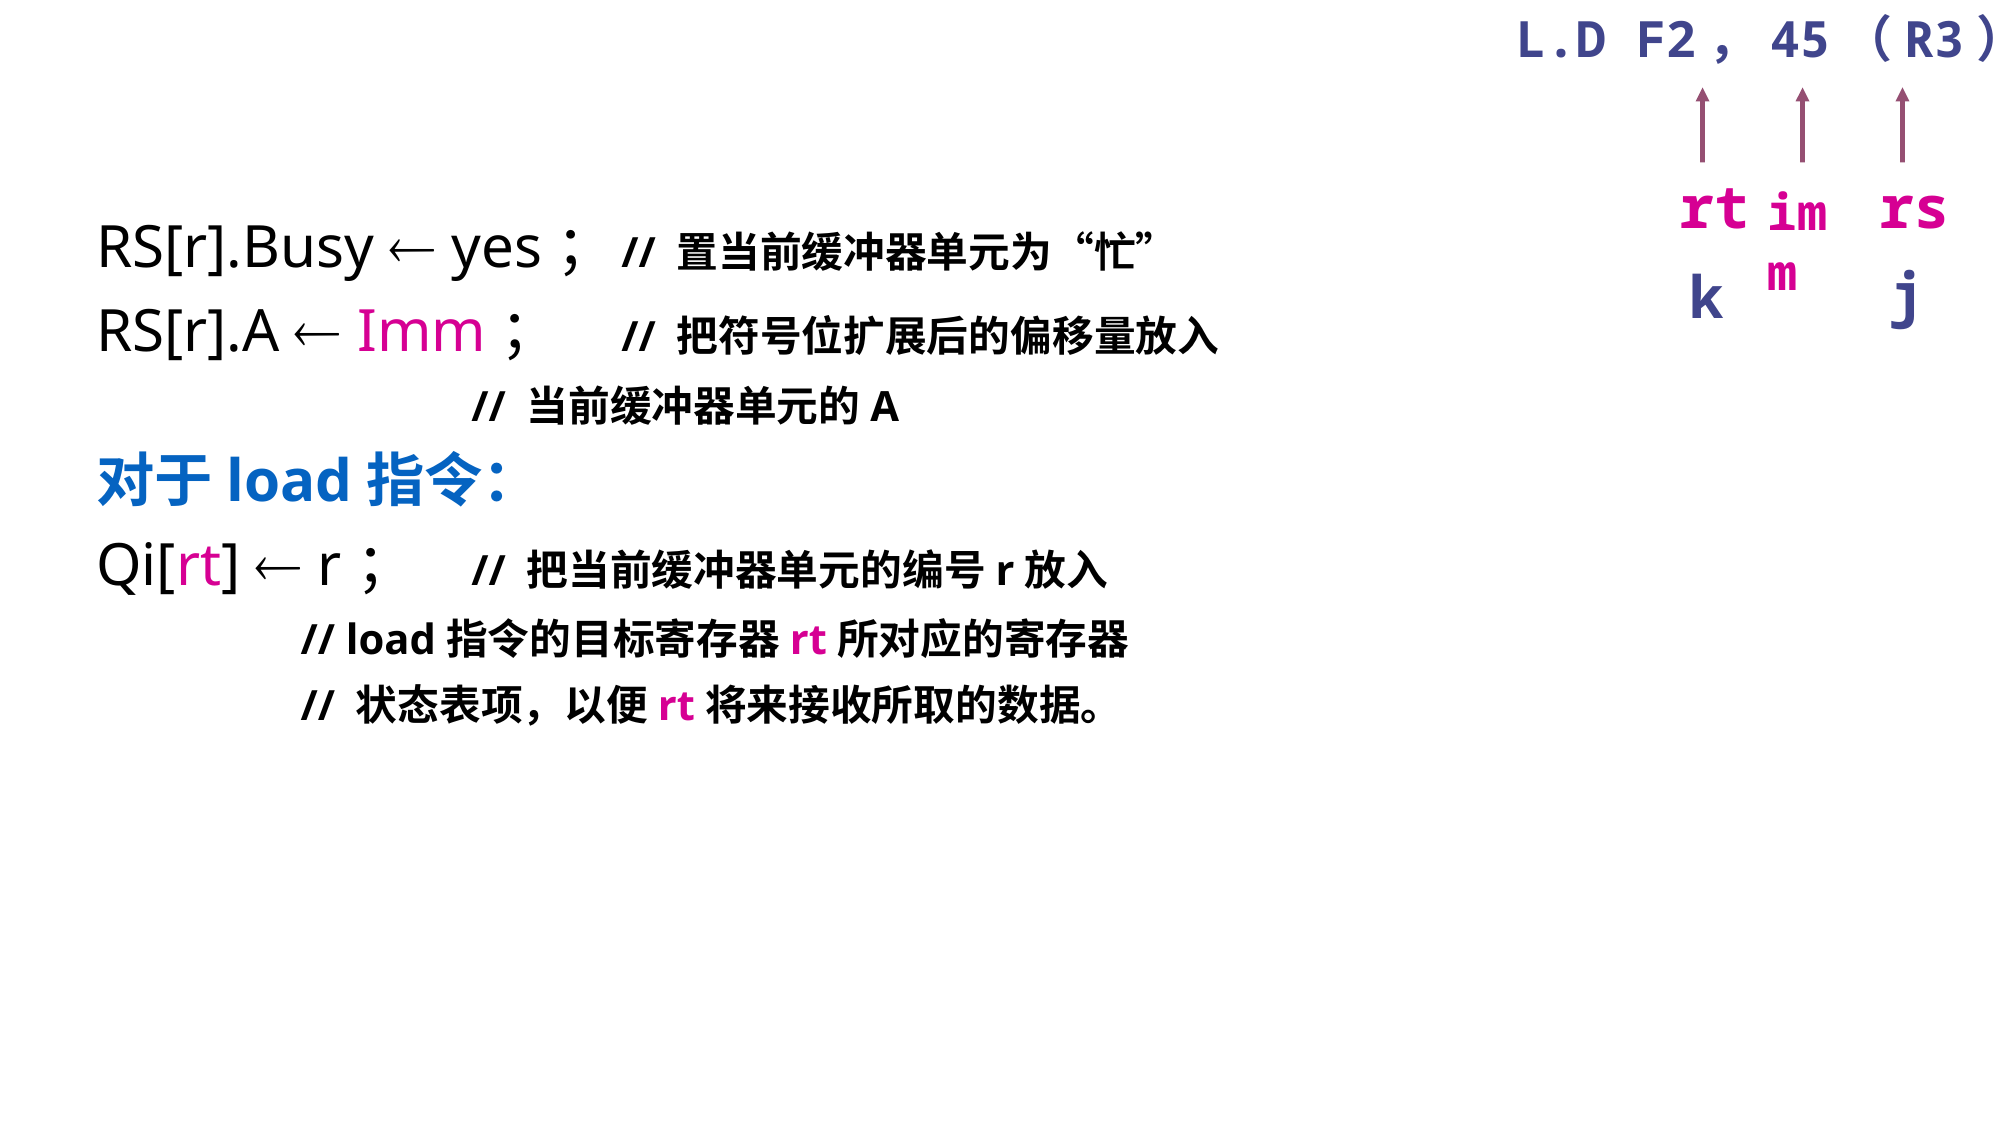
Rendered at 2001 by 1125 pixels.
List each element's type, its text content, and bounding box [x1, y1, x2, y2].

list RS[r].Busy  yes； // 置当前缓冲器单元为“忙” RS[r].A  Imm； // 把符号位扩展后的偏移量放入 // 当前缓冲器单元的A 对于load指令： Qi[rt]  r； // 把当前缓冲器单元的编号r放入 // load指令的目标寄存器rt所对应的寄存器 // 状态表项，以便rt将来接收所取的数据。 [81, 210, 1357, 825]
text_box L.D F2，45（R3） [1501, 0, 2000, 75]
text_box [1664, 87, 2000, 338]
